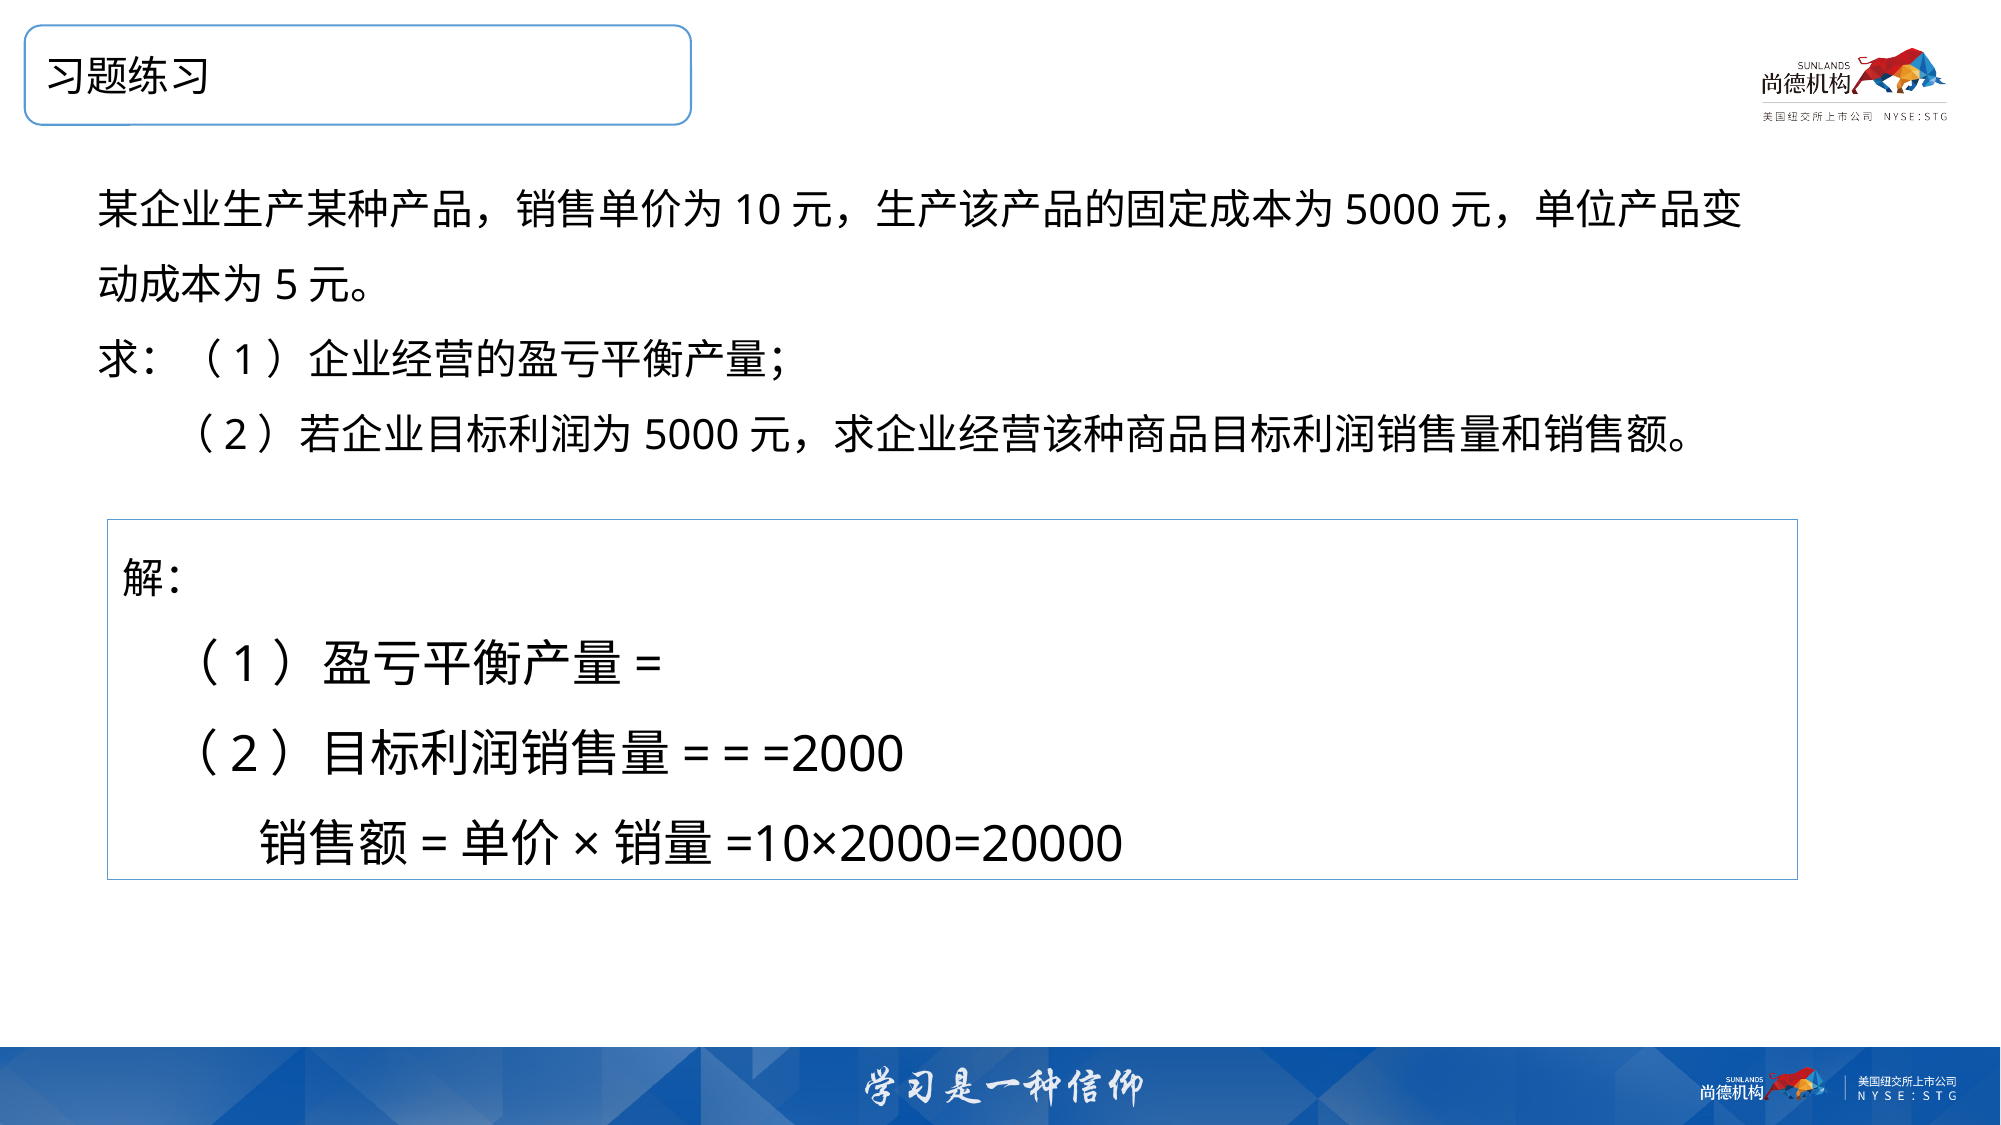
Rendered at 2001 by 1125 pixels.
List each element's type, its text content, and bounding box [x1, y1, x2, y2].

text_box 某企业生产某种产品，销售单价为10元，生产该产品的固定成本为5000元，单位产品变动成本为5元。 求：（1）企业经营的盈亏平衡产量； （2）若企业目标利润为5000元，求企业经营该种商品目标利润销售量和销售额。 [82, 150, 1773, 465]
picture [1720, 19, 1989, 150]
picture [0, 1047, 2001, 1125]
text_box 习题练习 [23, 24, 693, 126]
